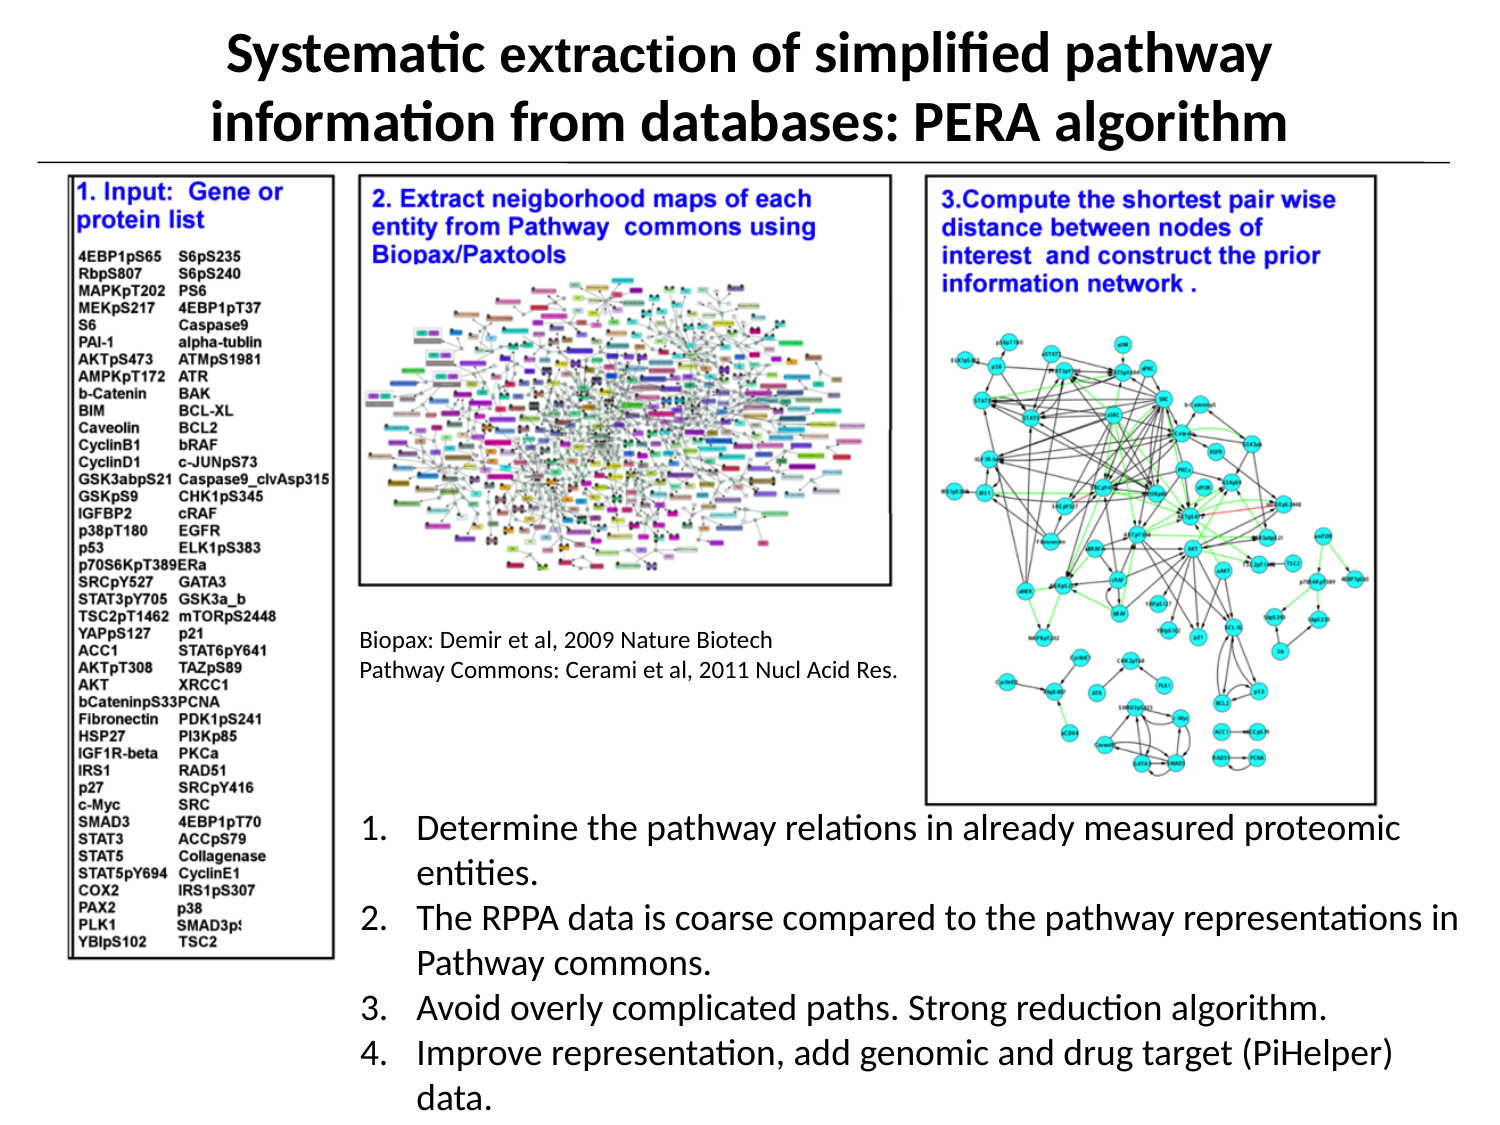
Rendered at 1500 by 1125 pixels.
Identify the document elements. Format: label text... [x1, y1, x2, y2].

text_box Determine the pathway relations in already measured proteomic entities. The RPPA data is coarse compared to the pathway representations in Pathway commons. Avoid overly complicated paths. Strong reduction algorithm. Improve representation, add genomic and drug target (PiHelper) data. [345, 795, 1481, 1125]
text_box Systematic extraction of simplified pathway information from databases: PERA algorithm [112, 75, 1388, 162]
text_box [0, 0, 1500, 75]
picture [49, 164, 1423, 990]
